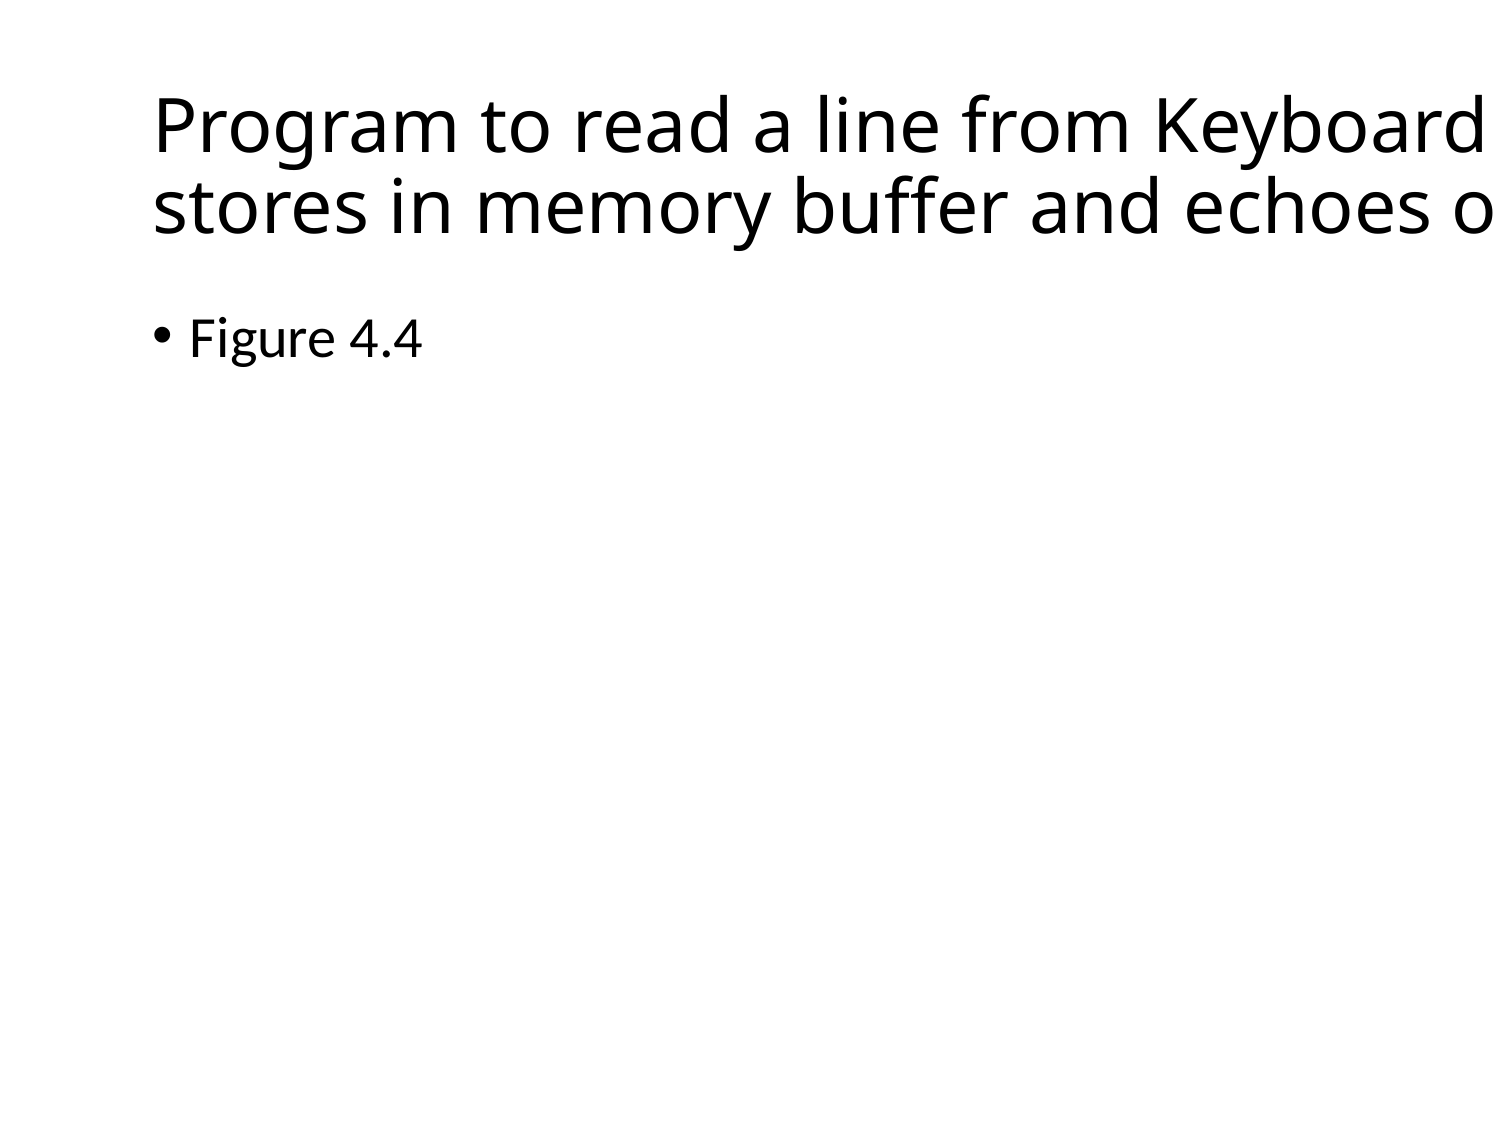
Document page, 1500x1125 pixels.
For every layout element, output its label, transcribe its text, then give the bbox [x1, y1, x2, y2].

list Figure 4.4 [137, 299, 1500, 1014]
title Program to read a line from Keyboard and stores in memory buffer and echoes on display [137, 59, 1500, 278]
